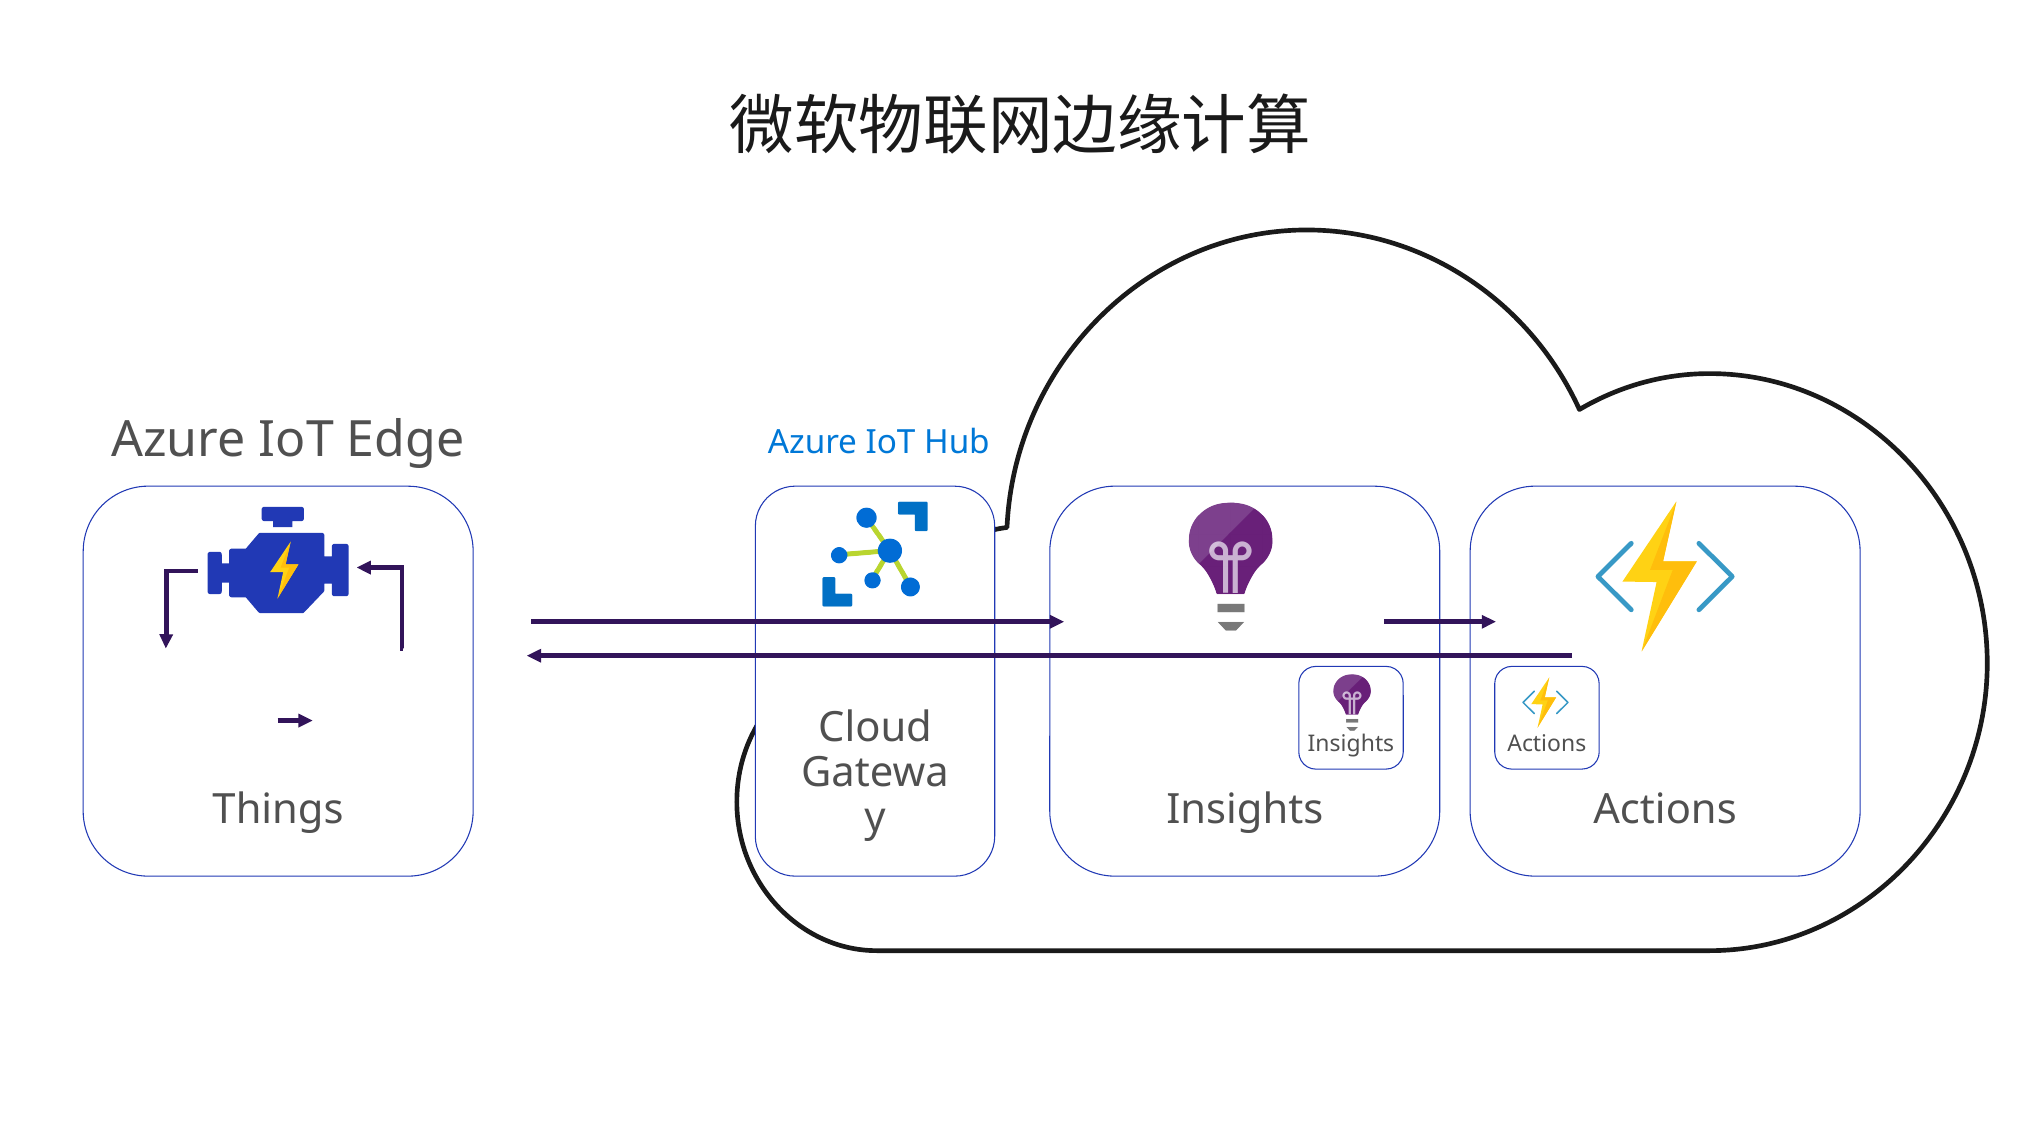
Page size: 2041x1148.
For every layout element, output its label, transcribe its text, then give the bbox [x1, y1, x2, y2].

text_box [1049, 657, 1440, 877]
text_box Things [82, 492, 474, 877]
text_box [349, 560, 358, 575]
picture [822, 501, 928, 607]
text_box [1298, 666, 1600, 770]
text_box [1469, 485, 1861, 877]
text_box [736, 229, 1988, 951]
text_box Cloud Gateway [754, 485, 996, 619]
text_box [207, 506, 349, 614]
text_box Azure IoT Hub [717, 406, 1041, 479]
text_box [338, 584, 421, 631]
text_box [165, 570, 199, 649]
text_box Azure IoT Edge [60, 389, 516, 492]
text_box Cloud Gateway [754, 658, 996, 877]
text_box [197, 563, 207, 579]
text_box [1049, 485, 1440, 655]
text_box Cloud Gateway [754, 624, 996, 653]
title 微软物联网边缘计算 [98, 76, 1943, 170]
